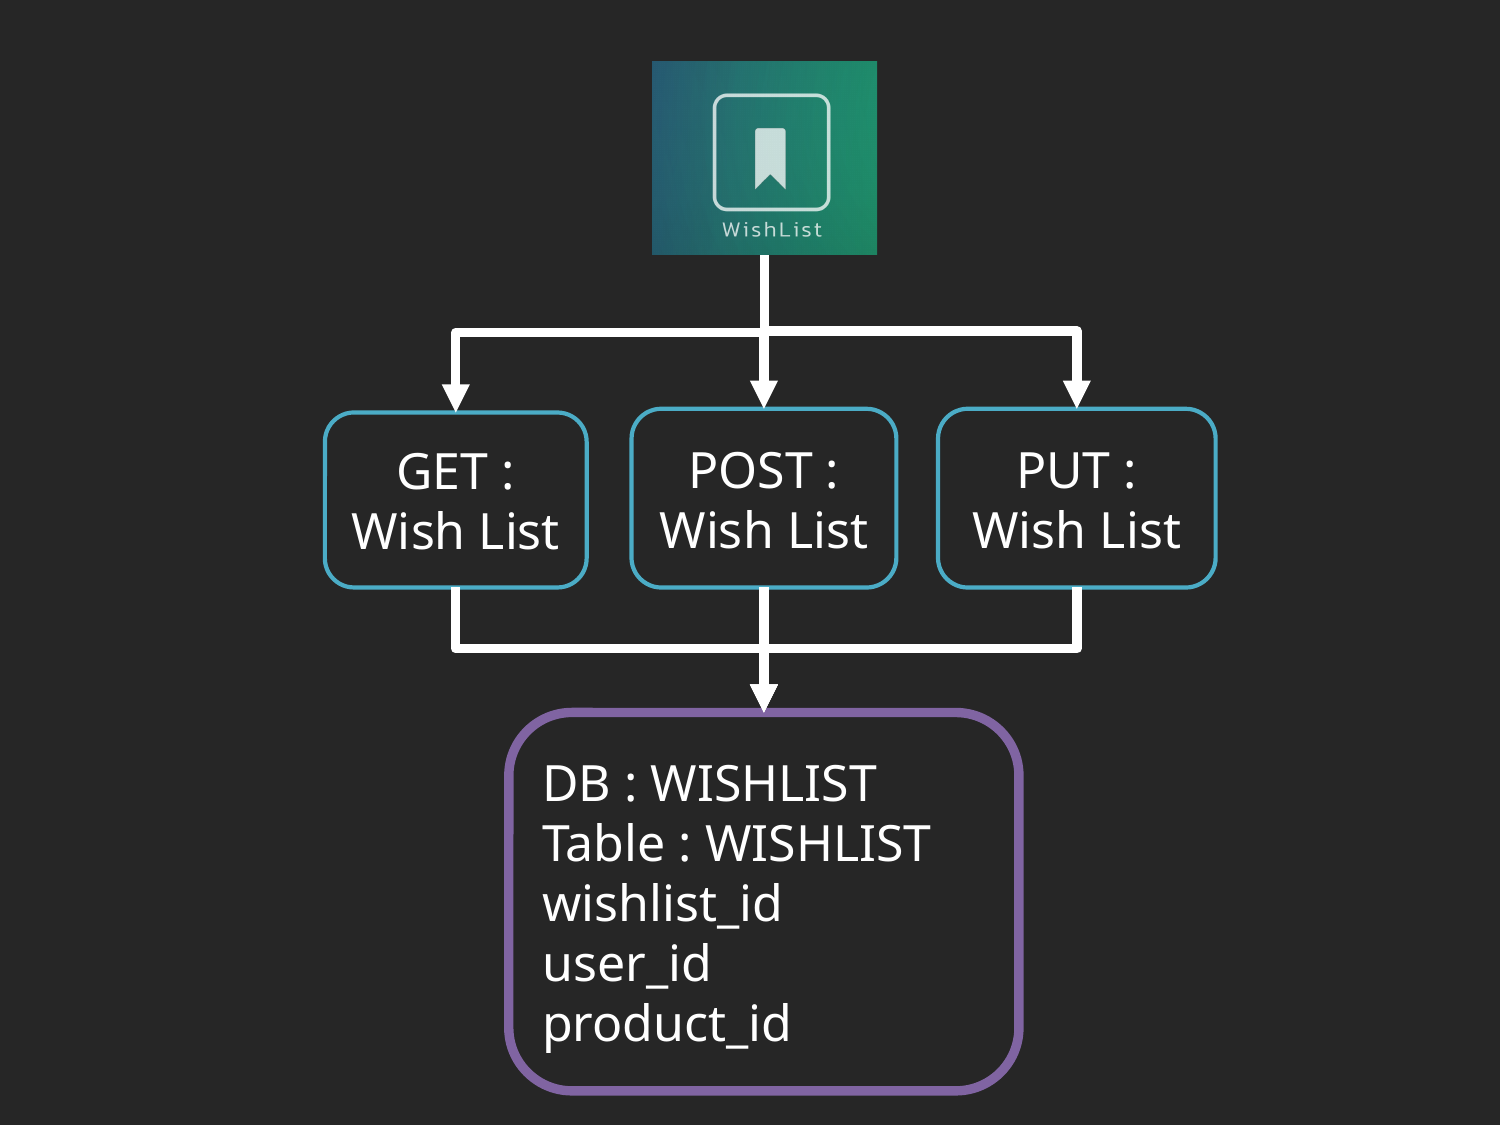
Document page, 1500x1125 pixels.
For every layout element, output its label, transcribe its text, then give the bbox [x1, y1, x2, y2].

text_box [547, 495, 673, 805]
text_box PUT : Wish List [987, 406, 1218, 590]
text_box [857, 493, 984, 807]
picture [651, 61, 878, 256]
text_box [843, 175, 998, 489]
text_box GET : Wish List [322, 410, 542, 590]
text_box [701, 649, 827, 653]
text_box DB : WISHLIST Table : WISHLIST wishlist_id user_id product_id [506, 710, 1022, 1093]
text_box POST : Wish List [677, 406, 852, 590]
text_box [531, 179, 690, 489]
